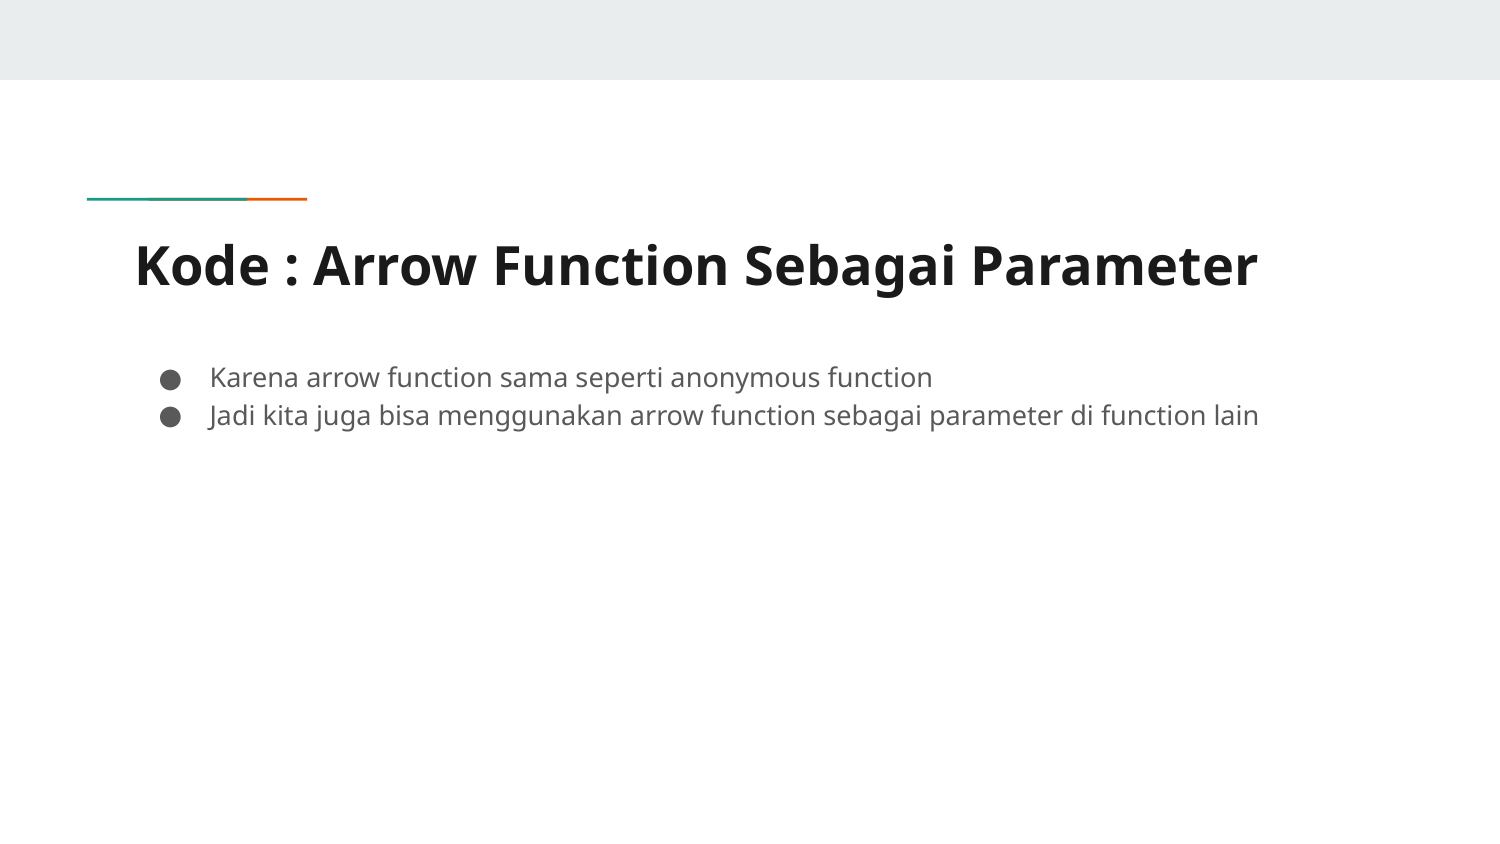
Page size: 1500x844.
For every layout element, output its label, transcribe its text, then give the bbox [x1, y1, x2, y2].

title Kode : Arrow Function Sebagai Parameter [119, 216, 1381, 305]
list Karena arrow function sama seperti anonymous function Jadi kita juga bisa menggunakan arrow function sebagai parameter di function lain [119, 341, 1381, 712]
